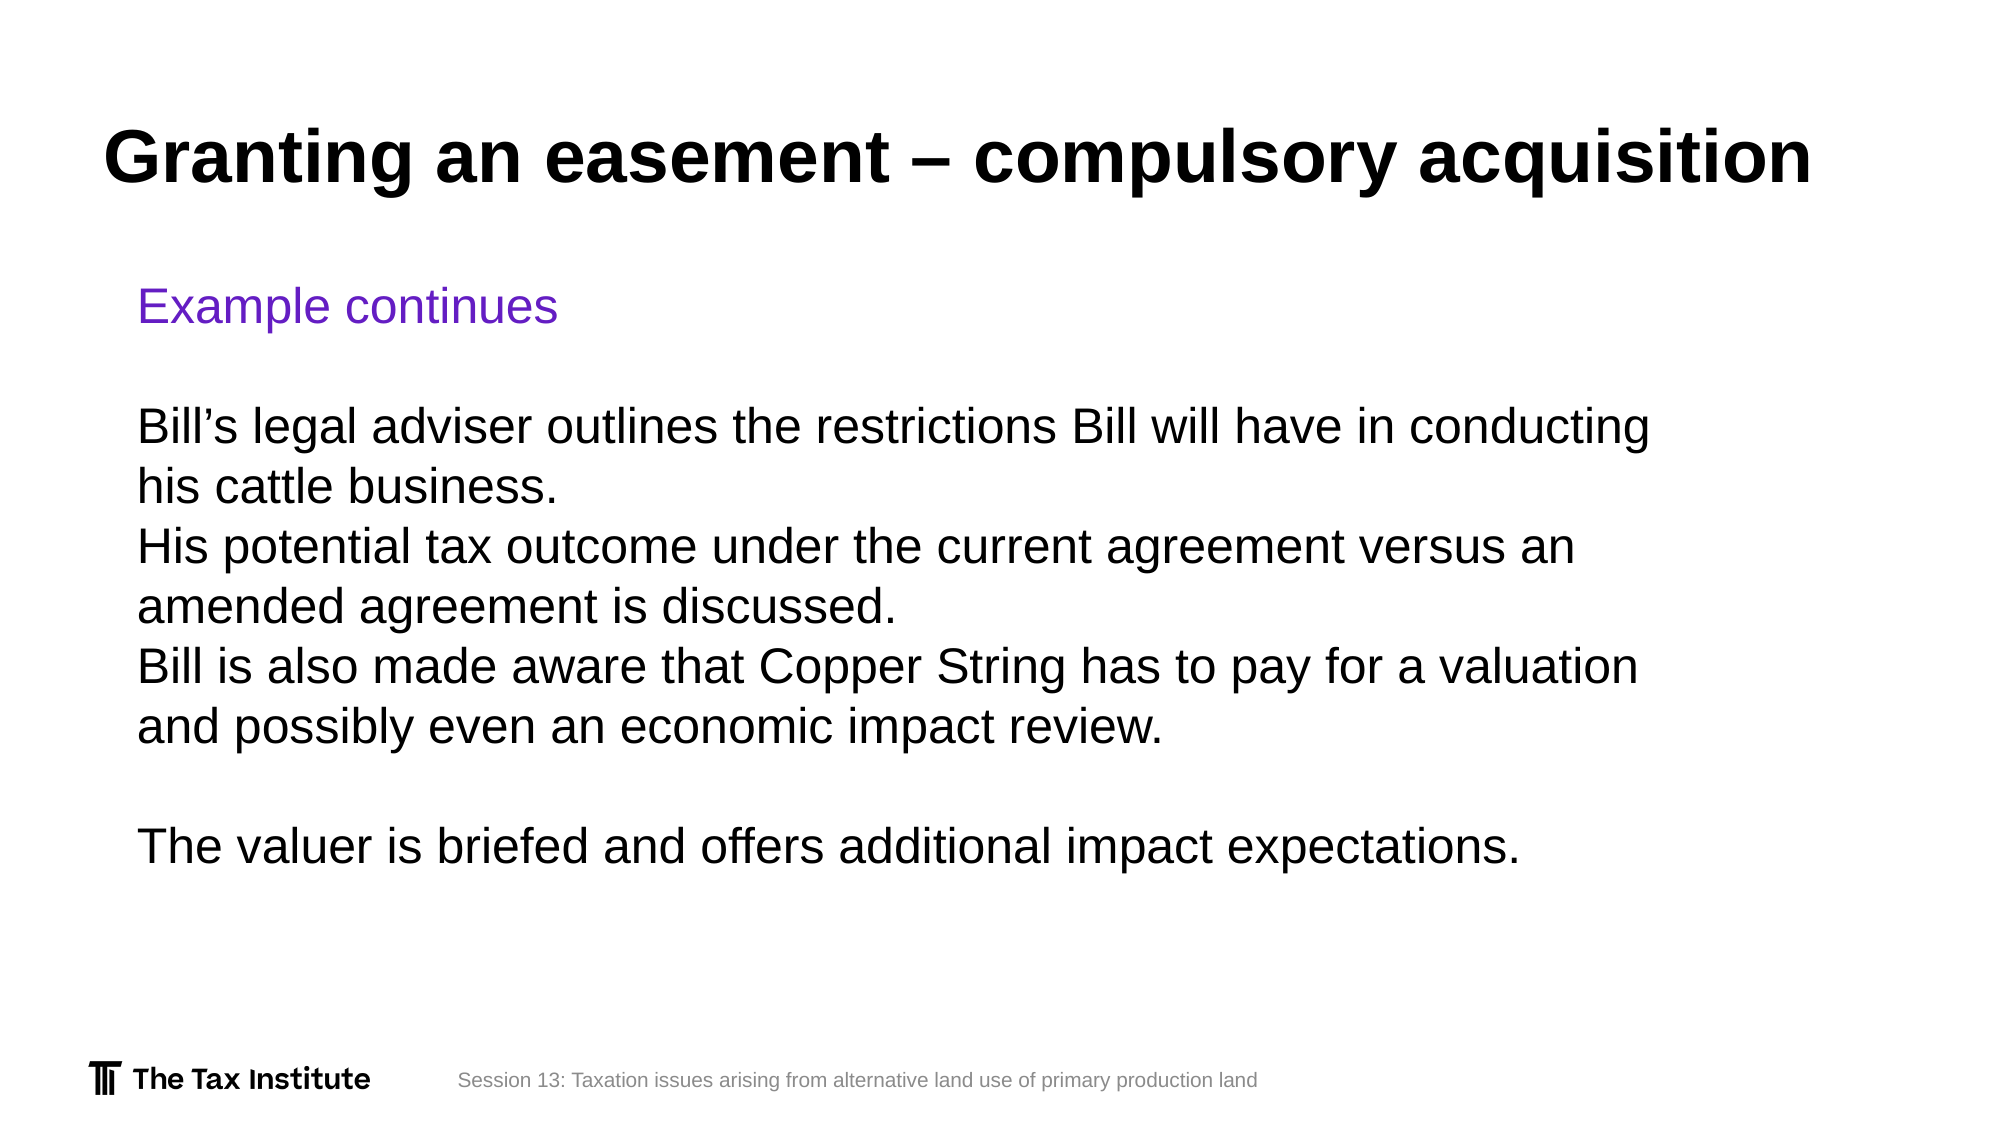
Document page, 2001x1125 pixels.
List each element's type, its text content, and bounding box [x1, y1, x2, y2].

picture [88, 1061, 370, 1095]
text_box Example continues Bill’s legal adviser outlines the restrictions Bill will have in conducting his cattle business. His potential tax outcome under the current agreement versus an amended agreement is discussed. Bill is also made aware that Copper String has to pay for a valuation and possibly even an economic impact review. The valuer is briefed and offers additional impact expectations. [122, 265, 1699, 941]
list [88, 265, 1942, 1004]
footer Session 13: Taxation issues arising from alternative land use of primary production land [442, 1061, 1624, 1097]
title Granting an easement – compulsory acquisition [88, 59, 1890, 207]
